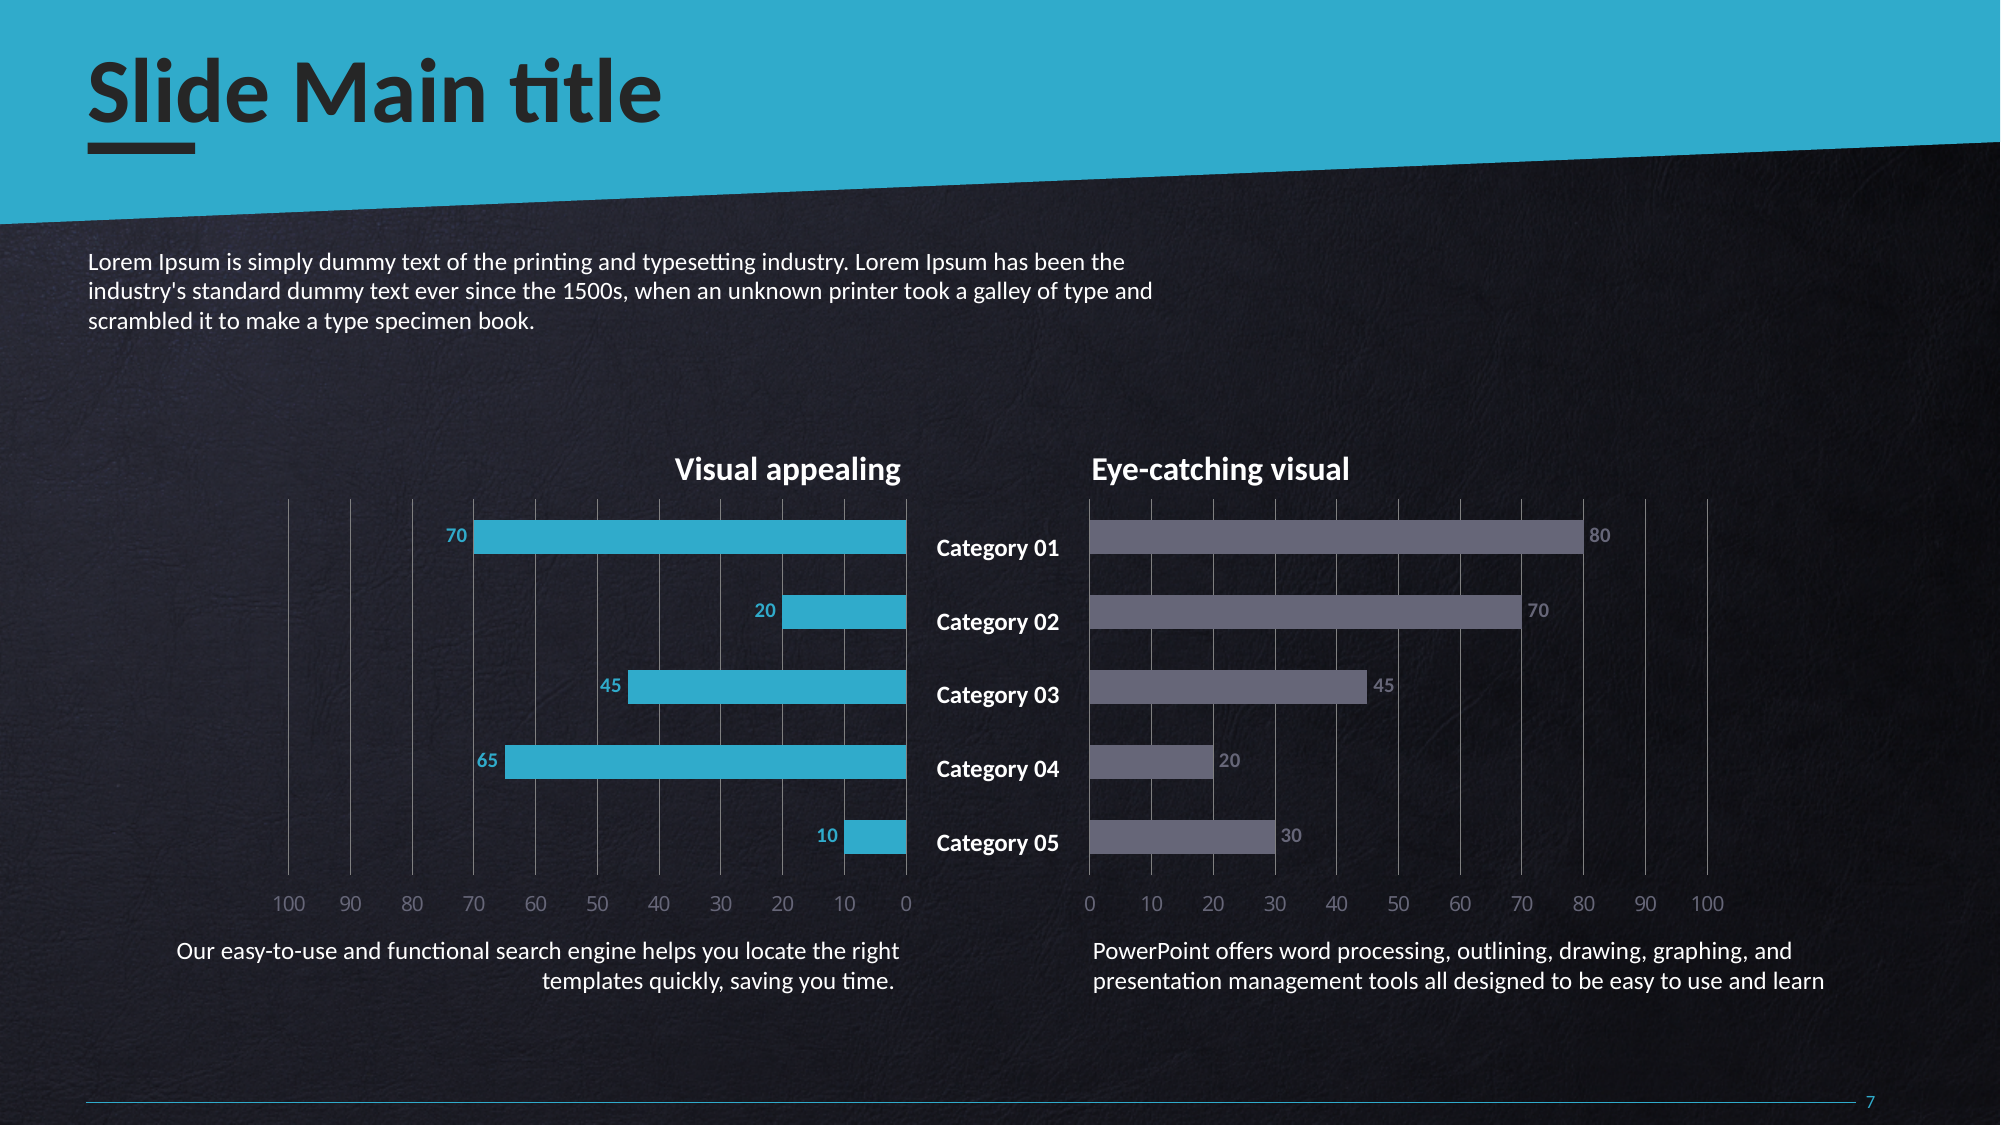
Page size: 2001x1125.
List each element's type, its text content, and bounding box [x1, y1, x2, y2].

text_box Category 05 [925, 826, 1070, 857]
text_box Visual appealing [418, 452, 902, 489]
list Slide Main title [87, 31, 1914, 143]
text_box Category 01 [925, 531, 1070, 562]
slide_number 7 [1865, 1089, 1914, 1115]
text_box Category 02 [925, 605, 1070, 636]
chart [258, 490, 925, 927]
chart [1070, 490, 1737, 927]
text_box Lorem Ipsum is simply dummy text of the printing and typesetting industry. Lorem Ipsum has been the industry's standard dummy text ever since the 1500s, when an unknown printer took a galley of type and scrambled it to make a type specimen book. [88, 245, 1193, 336]
text_box Eye-catching visual [1091, 452, 1574, 489]
text_box Our easy-to-use and functional search engine helps you locate the right templates quickly, saving you time. [138, 934, 902, 995]
text_box Category 03 [925, 678, 1070, 709]
picture [0, 143, 2000, 1125]
text_box Category 04 [925, 752, 1070, 783]
text_box PowerPoint offers word processing, outlining, drawing, graphing, and presentation management tools all designed to be easy to use and learn [1092, 934, 1856, 995]
